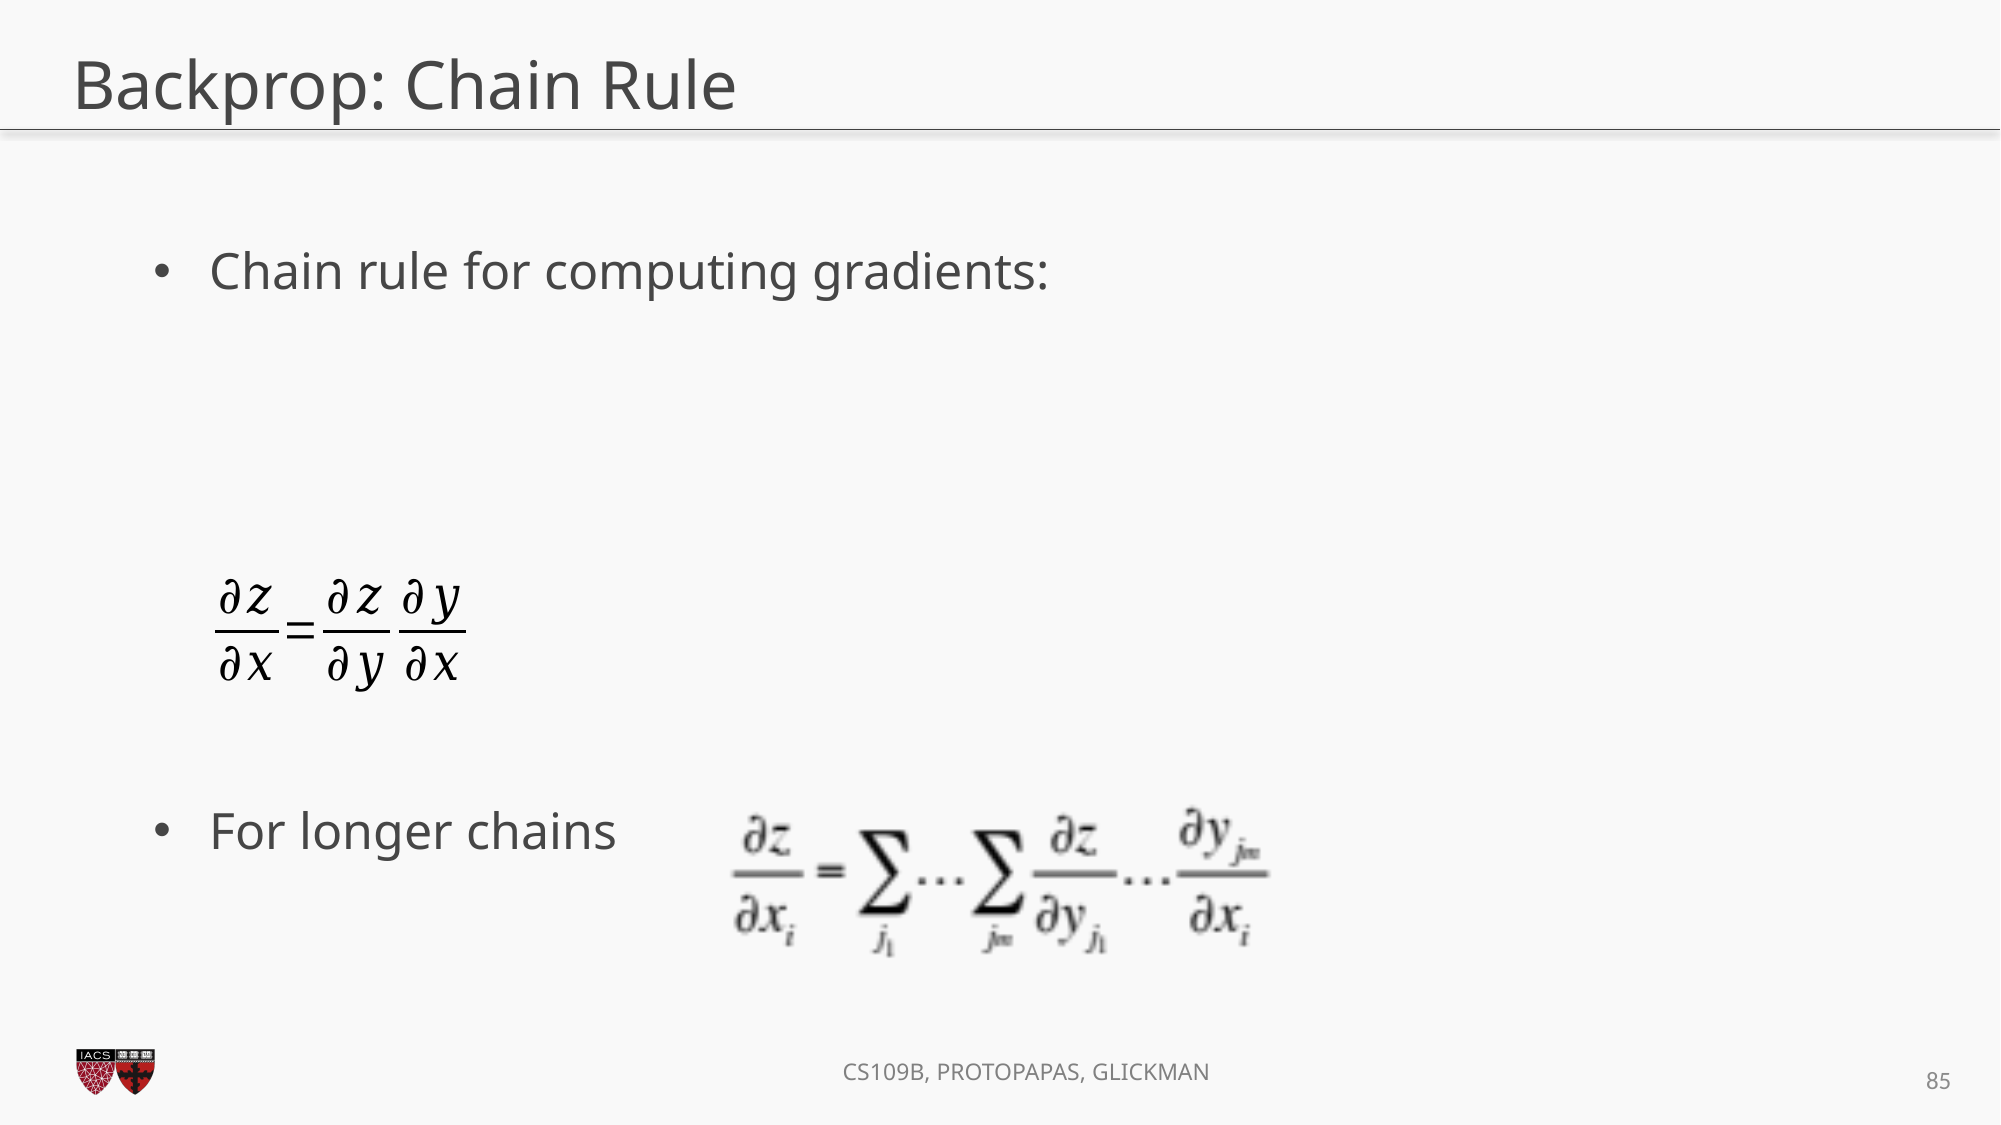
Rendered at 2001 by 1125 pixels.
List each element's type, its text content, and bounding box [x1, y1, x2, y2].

title Backprop: Chain Rule [57, 35, 1943, 162]
picture [75, 1049, 155, 1095]
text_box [724, 792, 1275, 962]
slide_number 85 [1500, 1050, 1967, 1110]
